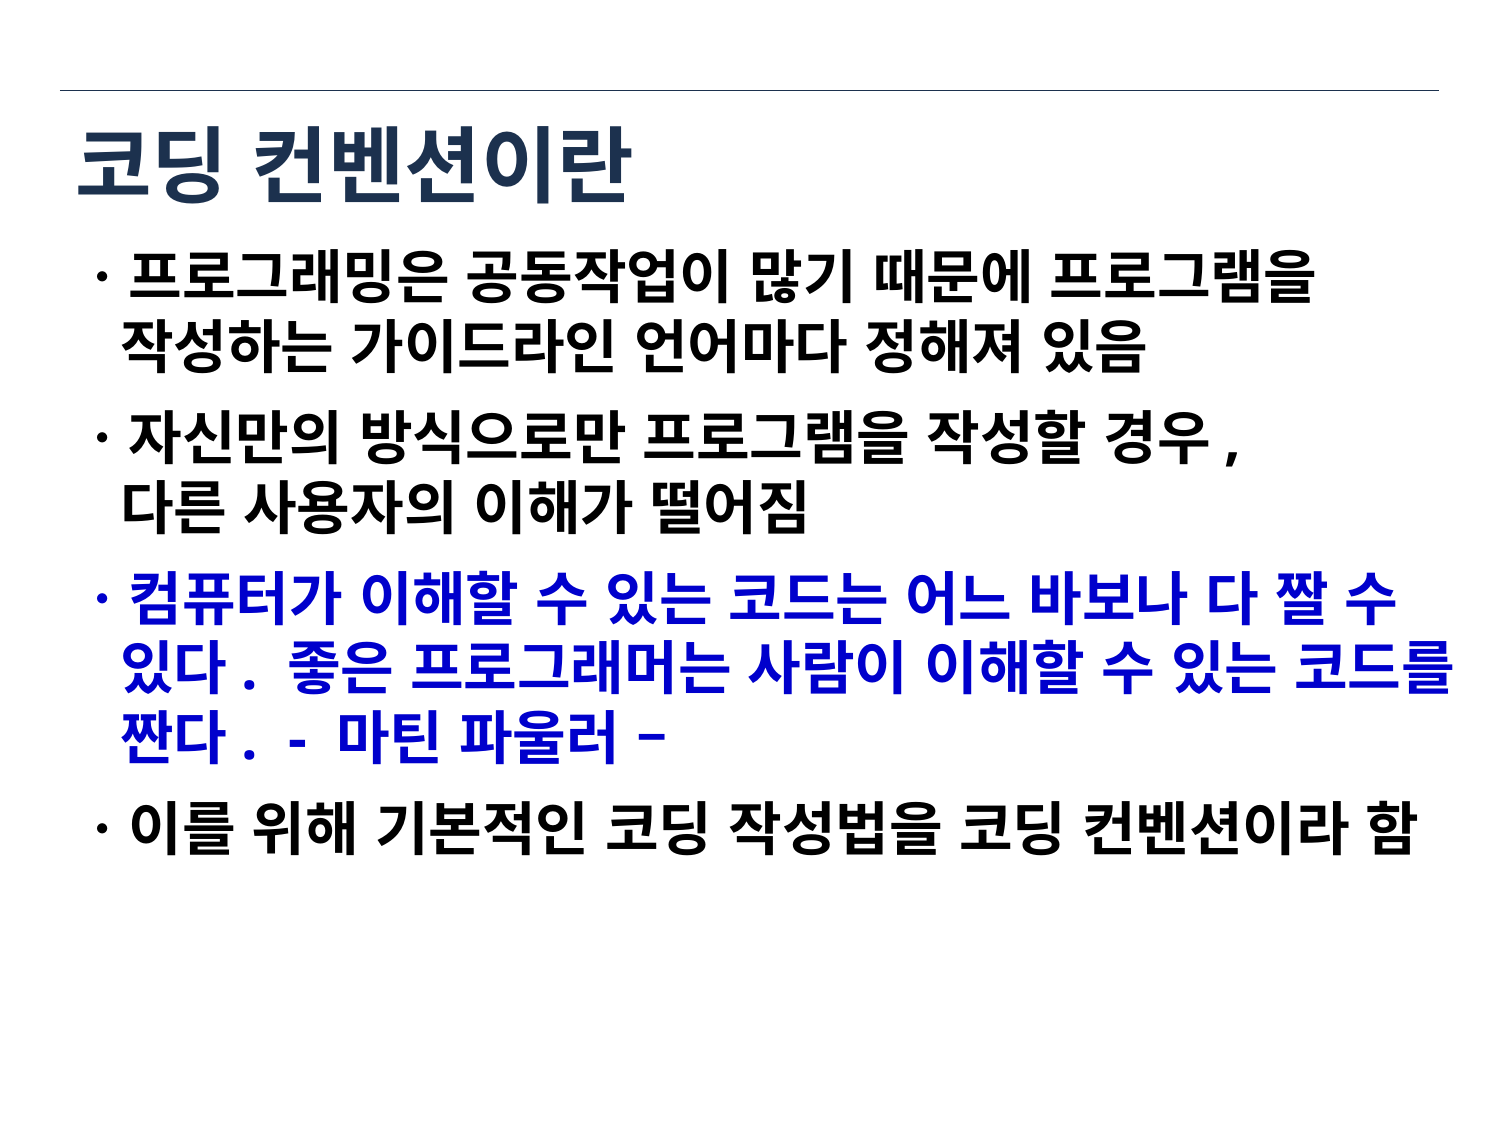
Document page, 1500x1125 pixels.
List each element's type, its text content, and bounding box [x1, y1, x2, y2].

title 코딩 컨벤션이란 [60, 93, 1438, 232]
text_box ㆍ프로그래밍은 공동작업이 많기 때문에 프로그램을 작성하는 가이드라인 언어마다 정해져 있음 ㆍ자신만의 방식으로만 프로그램을 작성할 경우, 다른 사용자의 이해가 떨어짐 ㆍ컴퓨터가 이해할 수 있는 코드는 어느 바보나 다 짤 수 있다. 좋은 프로그래머는 사람이 이해할 수 있는 코드를 짠다. - 마틴 파울러 – ㆍ이를 위해 기본적인 코딩 작성법을 코딩 컨벤션이라 함 [60, 232, 1500, 870]
